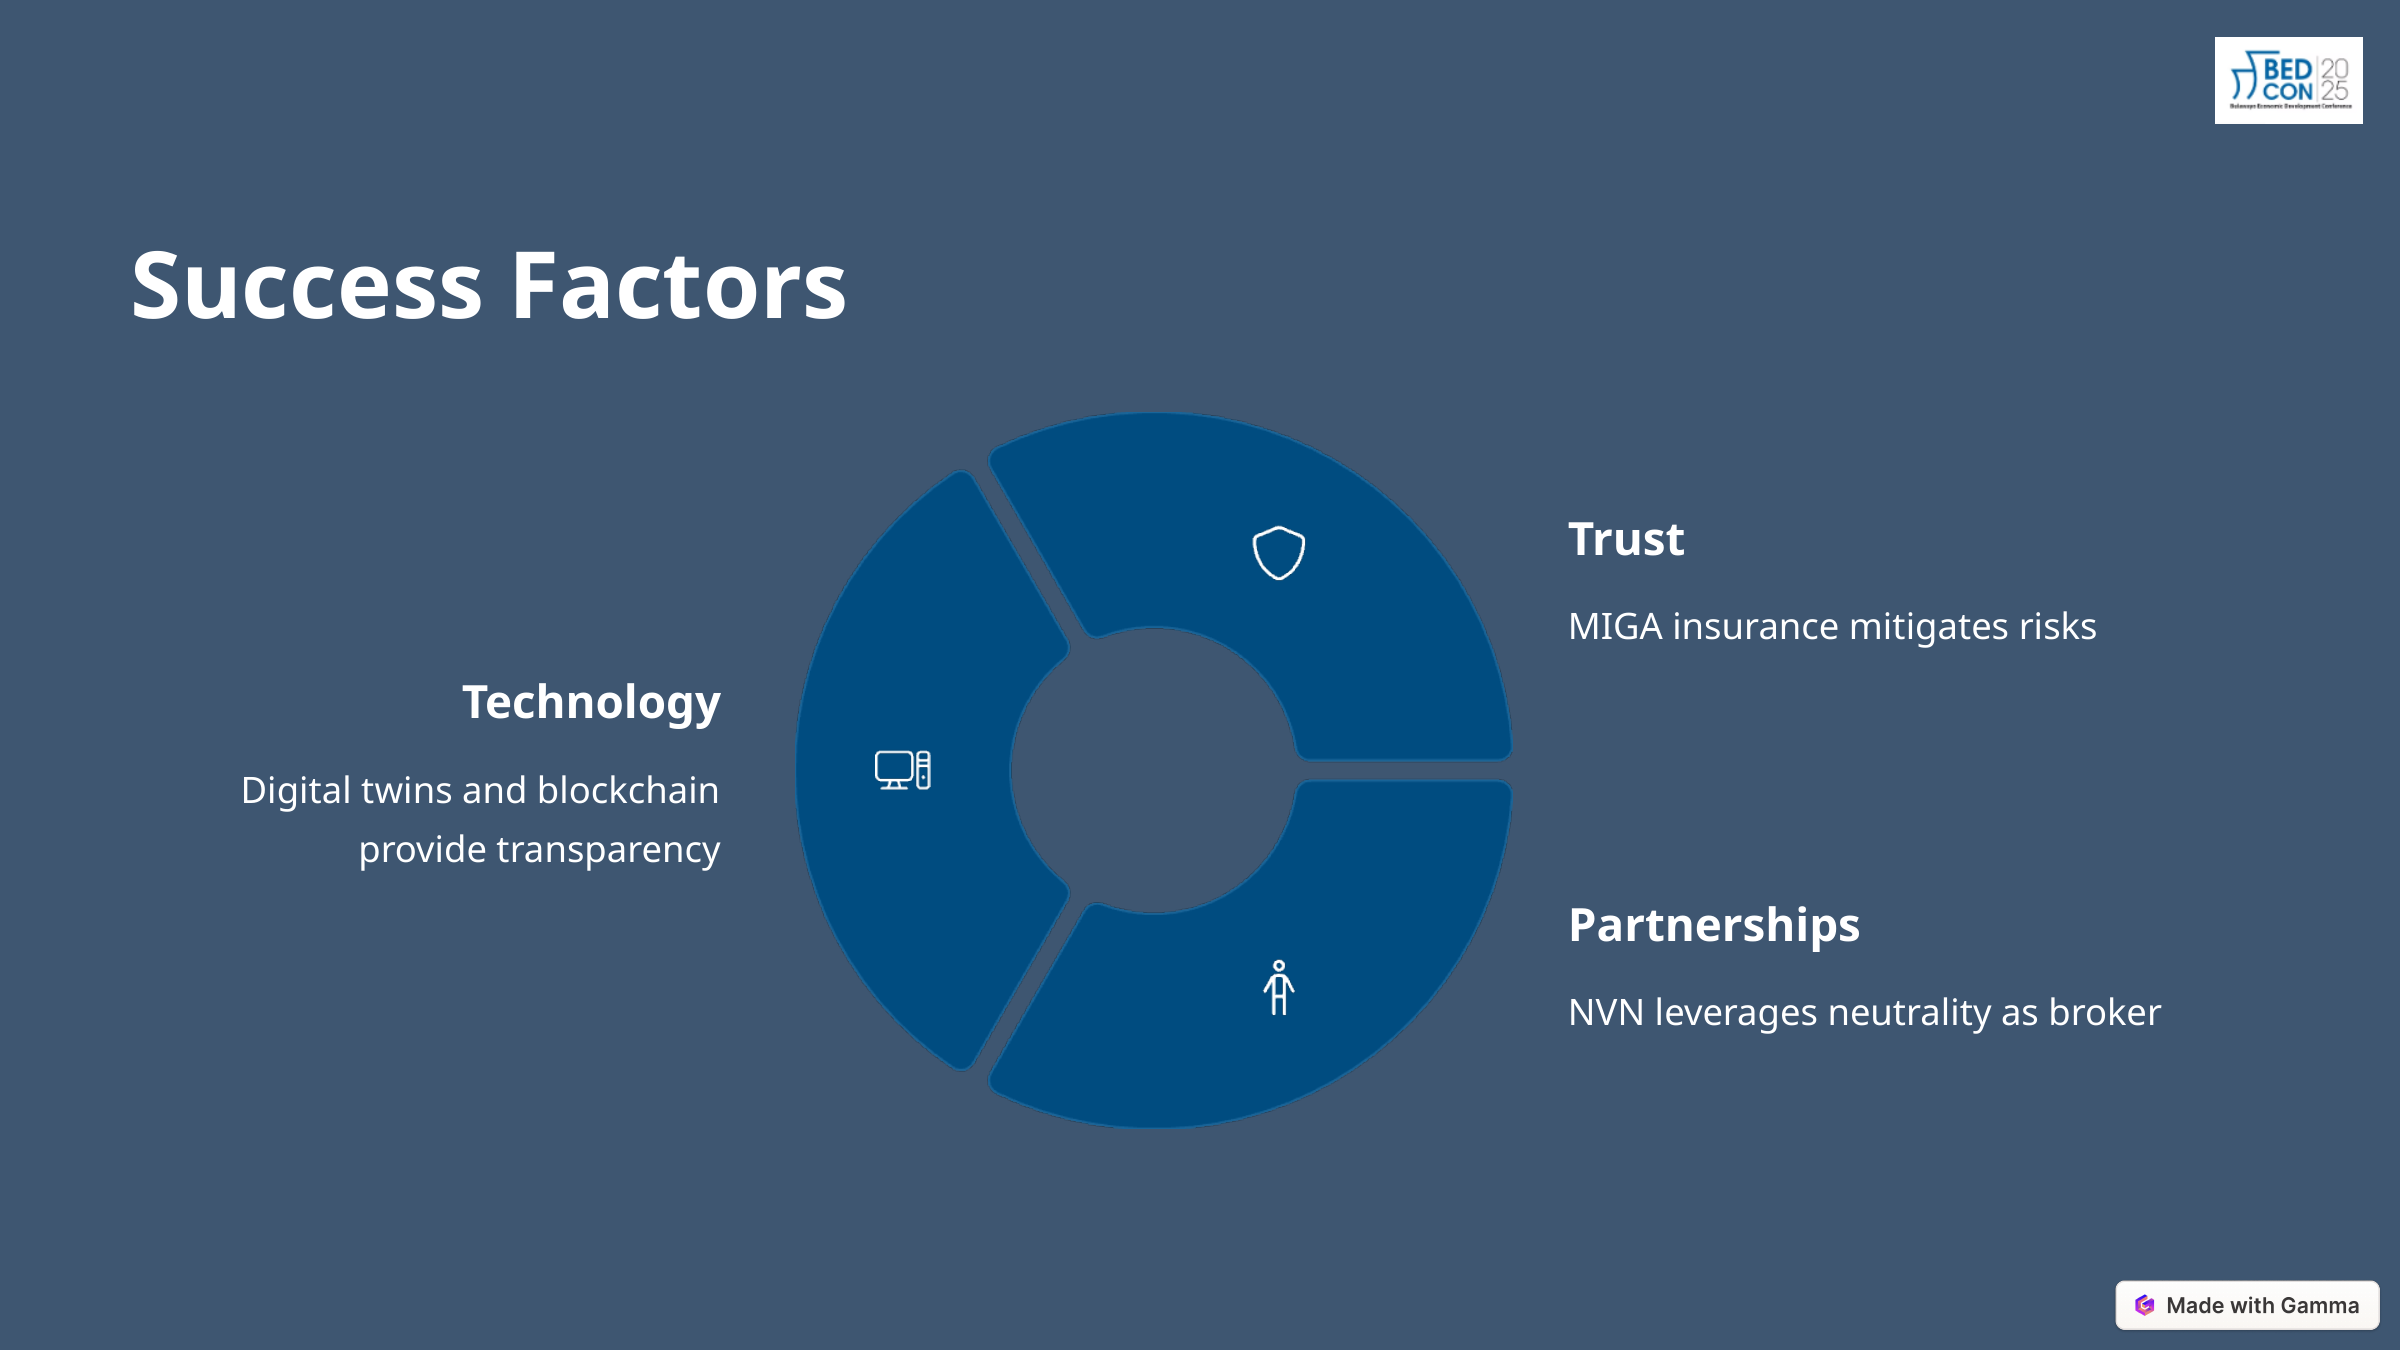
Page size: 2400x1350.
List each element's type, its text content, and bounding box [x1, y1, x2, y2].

text_box Digital twins and blockchain provide transparency [130, 751, 722, 871]
picture [2106, 1271, 2389, 1339]
text_box Partnerships [1567, 893, 2033, 952]
text_box Success Factors [130, 221, 1061, 338]
picture [795, 412, 1513, 1129]
text_box NVN leverages neutrality as broker [1567, 973, 2178, 1034]
text_box MIGA insurance mitigates risks [1567, 587, 2178, 648]
picture [2215, 37, 2363, 124]
text_box Trust [1567, 507, 2033, 566]
text_box Technology [256, 670, 722, 729]
